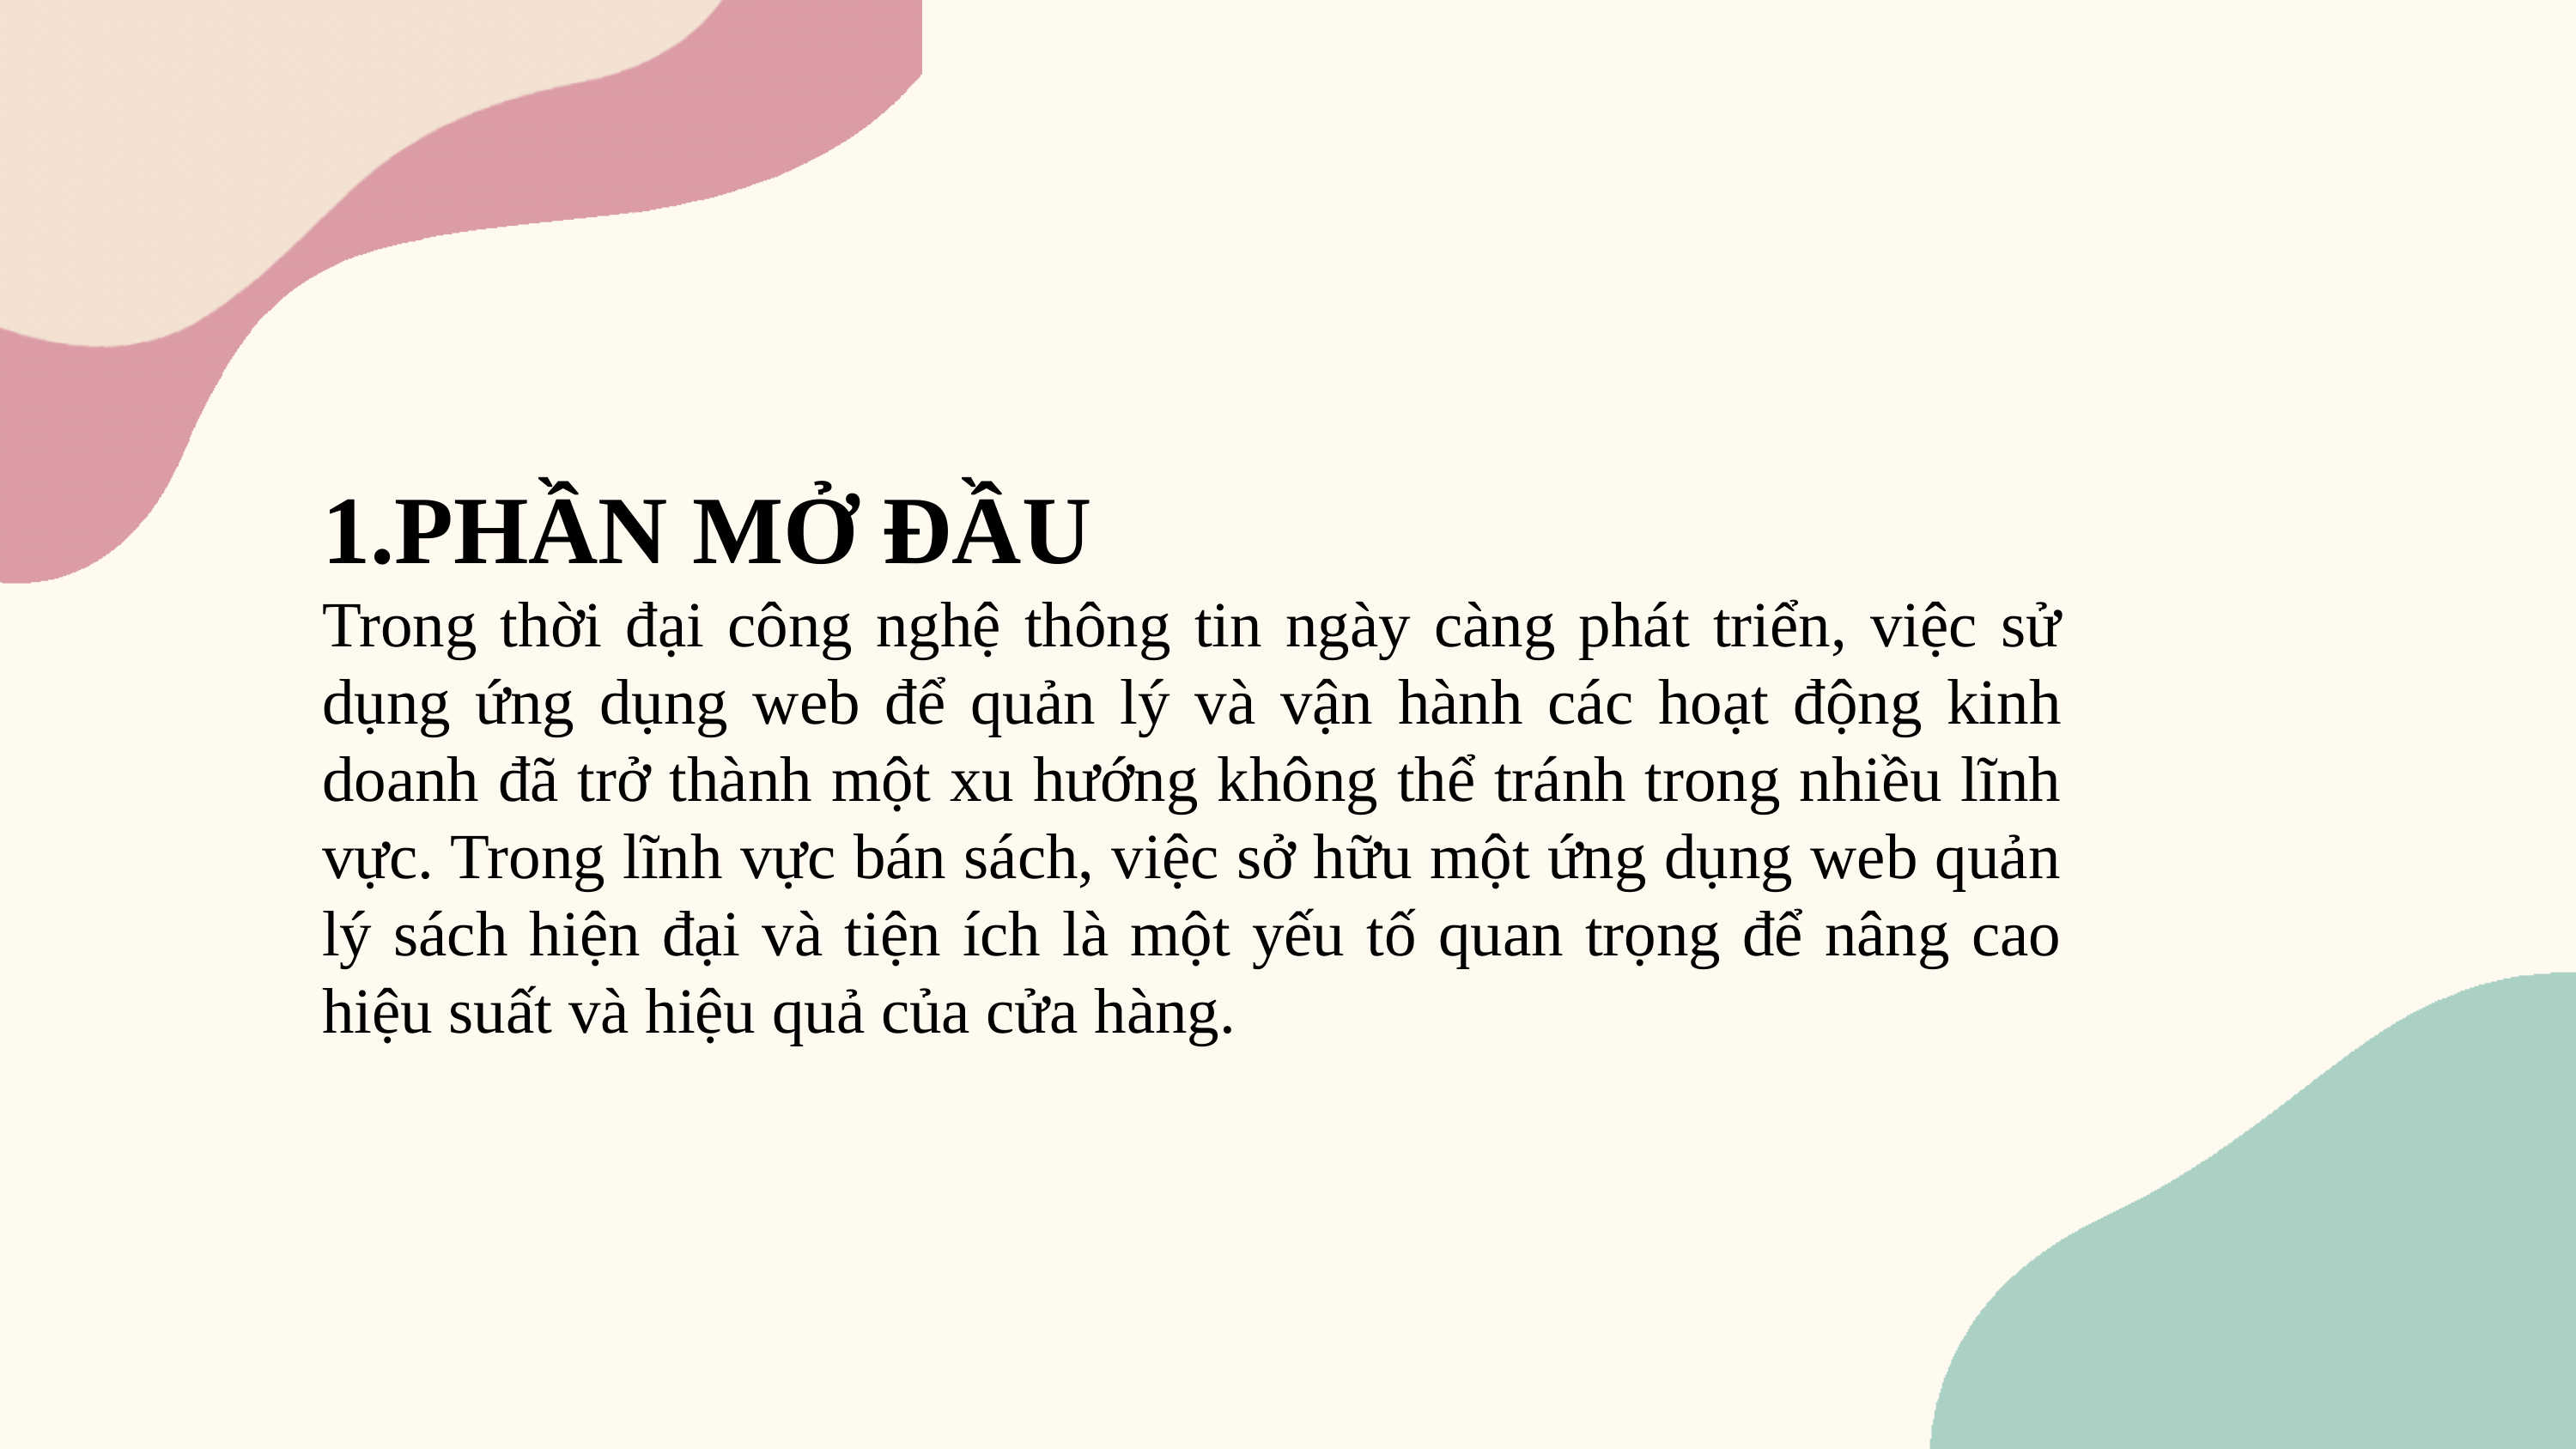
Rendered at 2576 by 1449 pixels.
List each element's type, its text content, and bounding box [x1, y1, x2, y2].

picture [0, 0, 922, 593]
text_box 1.PHẦN MỞ ĐẦU Trong thời đại công nghệ thông tin ngày càng phát triển, việc sử dụng ứng dụng web để quản lý và vận hành các hoạt động kinh doanh đã trở thành một xu hướng không thể tránh trong nhiều lĩnh vực. Trong lĩnh vực bán sách, việc sở hữu một ứng dụng web quản lý sách hiện đại và tiện ích là một yếu tố quan trọng để nâng cao hiệu suất và hiệu quả của cửa hàng. [321, 466, 2063, 1046]
picture [1921, 970, 2576, 1449]
